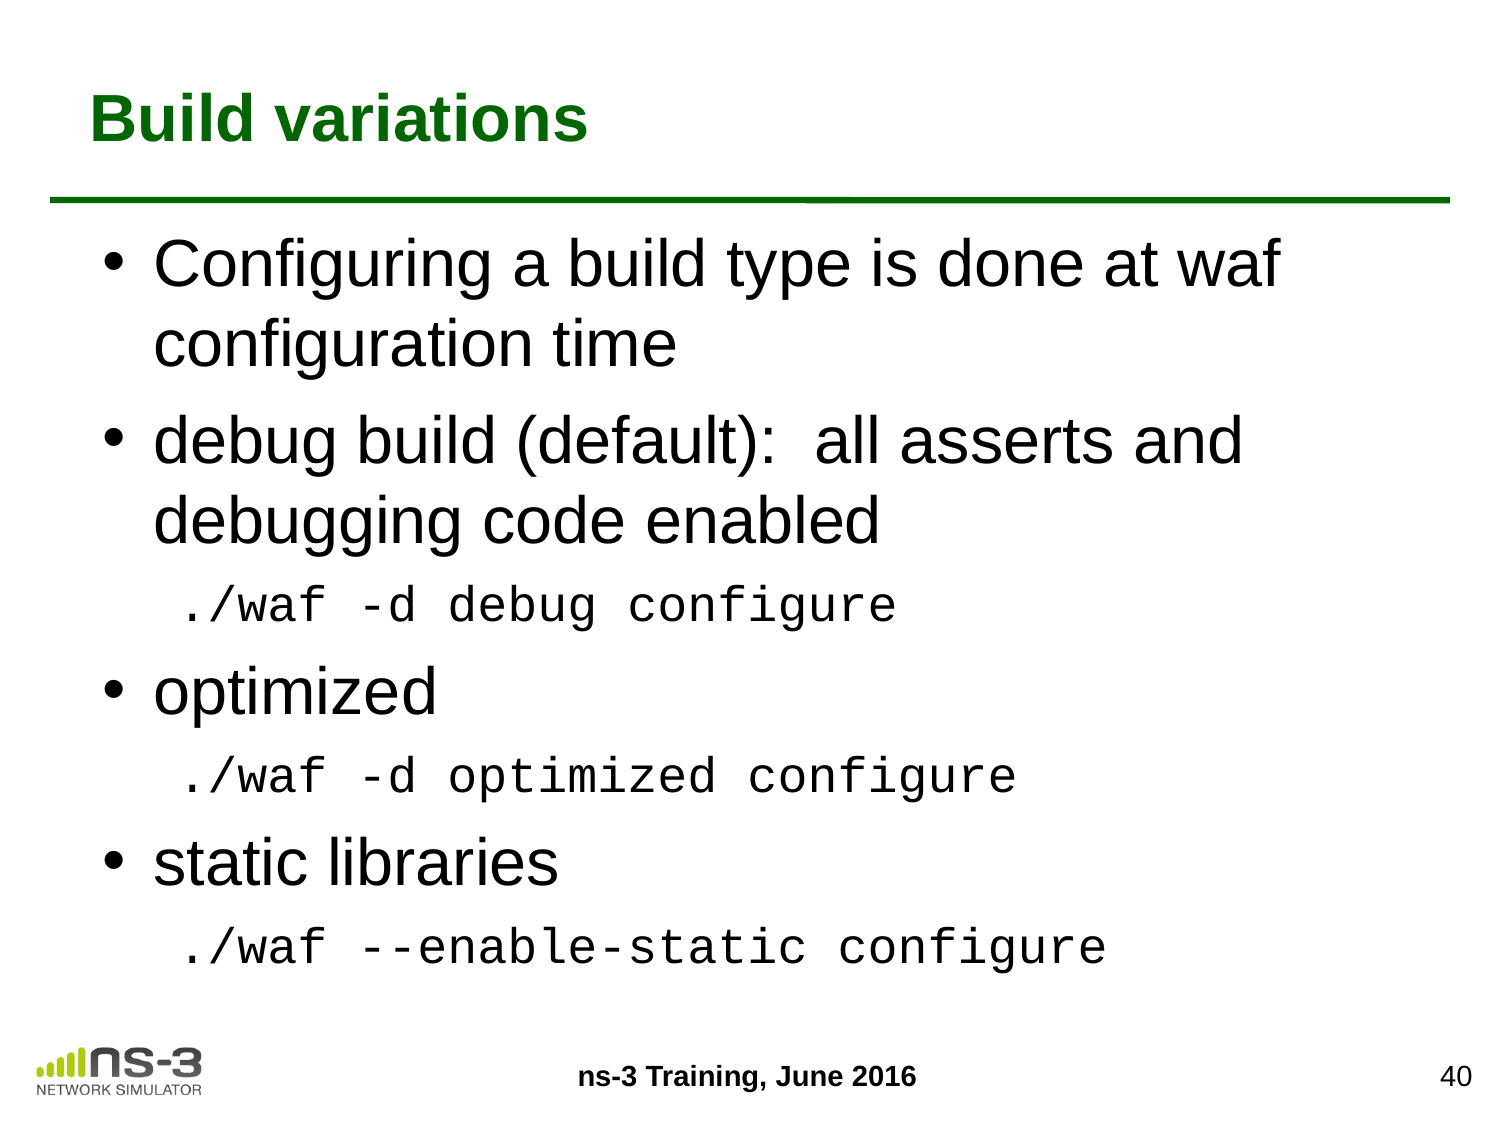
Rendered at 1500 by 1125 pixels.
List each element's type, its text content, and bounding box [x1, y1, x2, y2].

title Build variations [74, 44, 1421, 186]
footer ns-3 Training, June 2016 [512, 1049, 983, 1125]
list Configuring a build type is done at waf configuration time debug build (default): all asserts and debugging code enabled ./waf -d debug configure optimized ./waf -d optimized configure static libraries ./waf --enable-static configure [87, 212, 1433, 1012]
slide_number 40 [1142, 1049, 1488, 1125]
picture [24, 1017, 213, 1125]
